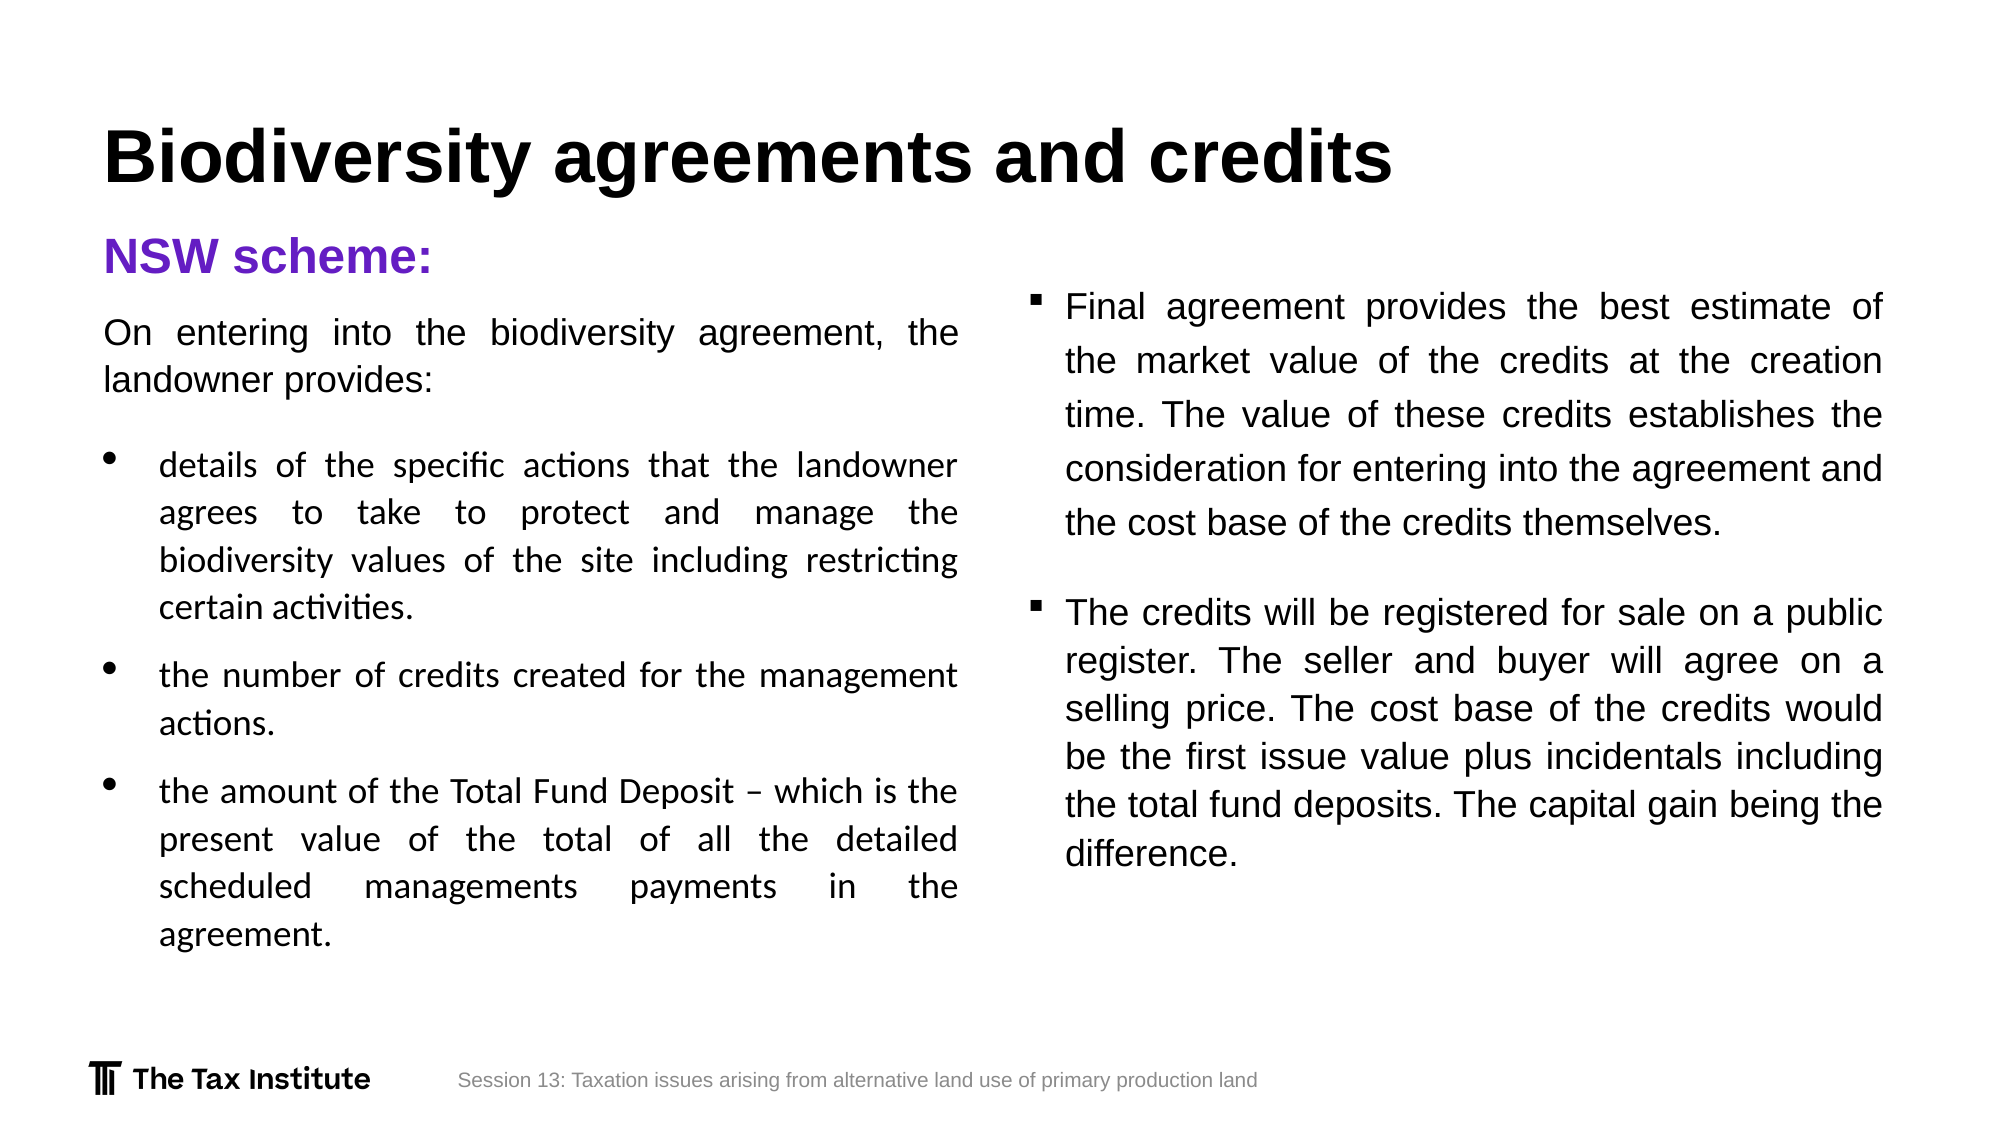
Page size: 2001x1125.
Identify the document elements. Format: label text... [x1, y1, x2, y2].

list Final agreement provides the best estimate of the market value of the credits at the creation time. The value of these credits establishes the consideration for entering into the agreement and the cost base of the credits themselves. The credits will be registered for sale on a public register. The seller and buyer will agree on a selling price. The cost base of the credits would be the first issue value plus incidentals including the total fund deposits. The capital gain being the difference. [1012, 265, 1899, 1004]
list NSW scheme: On entering into the biodiversity agreement, the landowner provides: details of the specific actions that the landowner agrees to take to protect and manage the biodiversity values of the site including restricting certain activities. the number of credits created for the management actions. the amount of the Total Fund Deposit – which is the present value of the total of all the detailed scheduled managements payments in the agreement. [88, 223, 975, 962]
picture [88, 1061, 370, 1095]
title Biodiversity agreements and credits [88, 59, 1890, 207]
footer Session 13: Taxation issues arising from alternative land use of primary production land [442, 1061, 1624, 1097]
